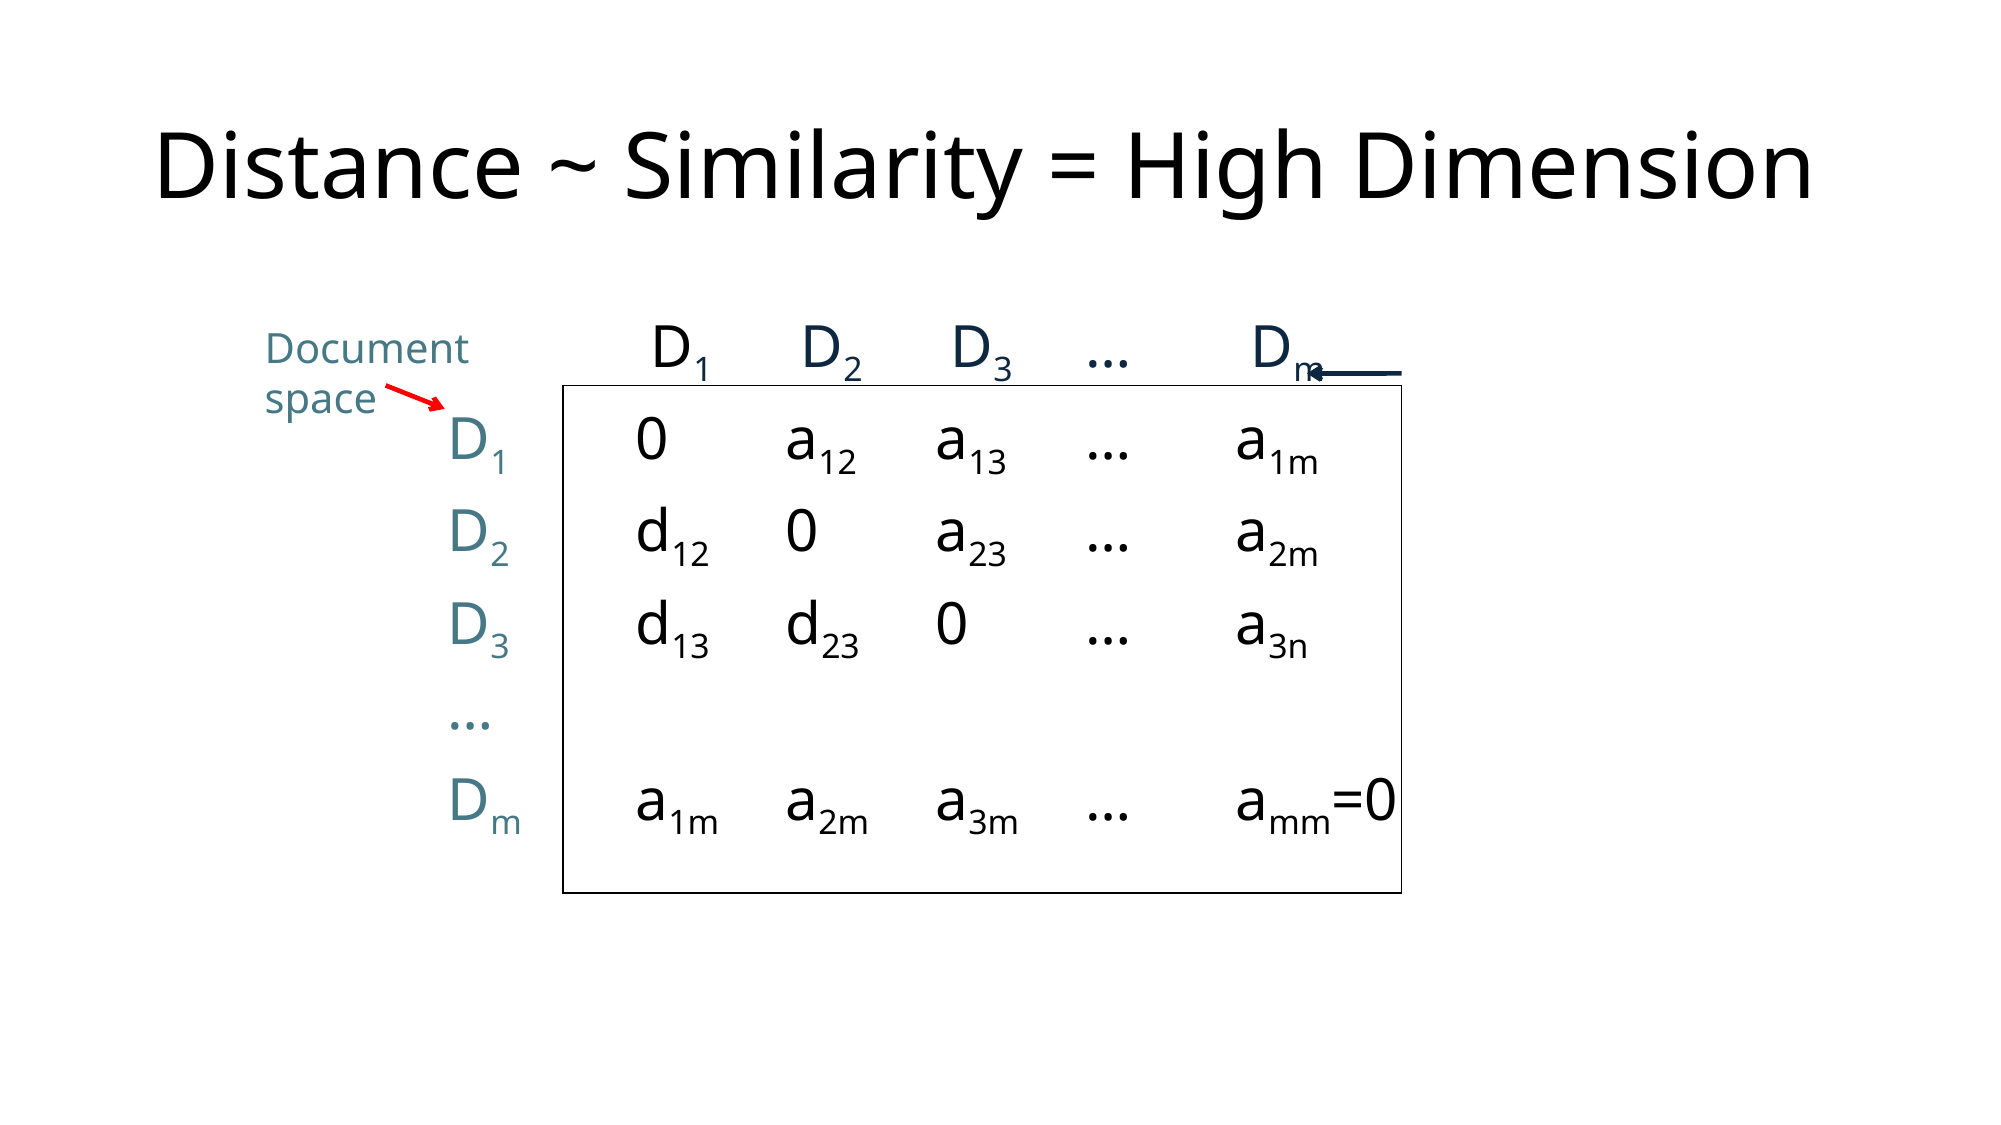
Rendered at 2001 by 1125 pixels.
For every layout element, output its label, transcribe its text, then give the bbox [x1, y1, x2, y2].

title Distance ~ Similarity = High Dimension [137, 59, 1863, 278]
text_box Document space [249, 314, 432, 430]
text_box D1 D2 D3 … Dm D1 0 a12 a13 … a1m D2 d12 0 a23 … a2m D3 d13 d23 0 … a3n … Dm a1m a2m a3m … amm=0 [432, 302, 1708, 1047]
